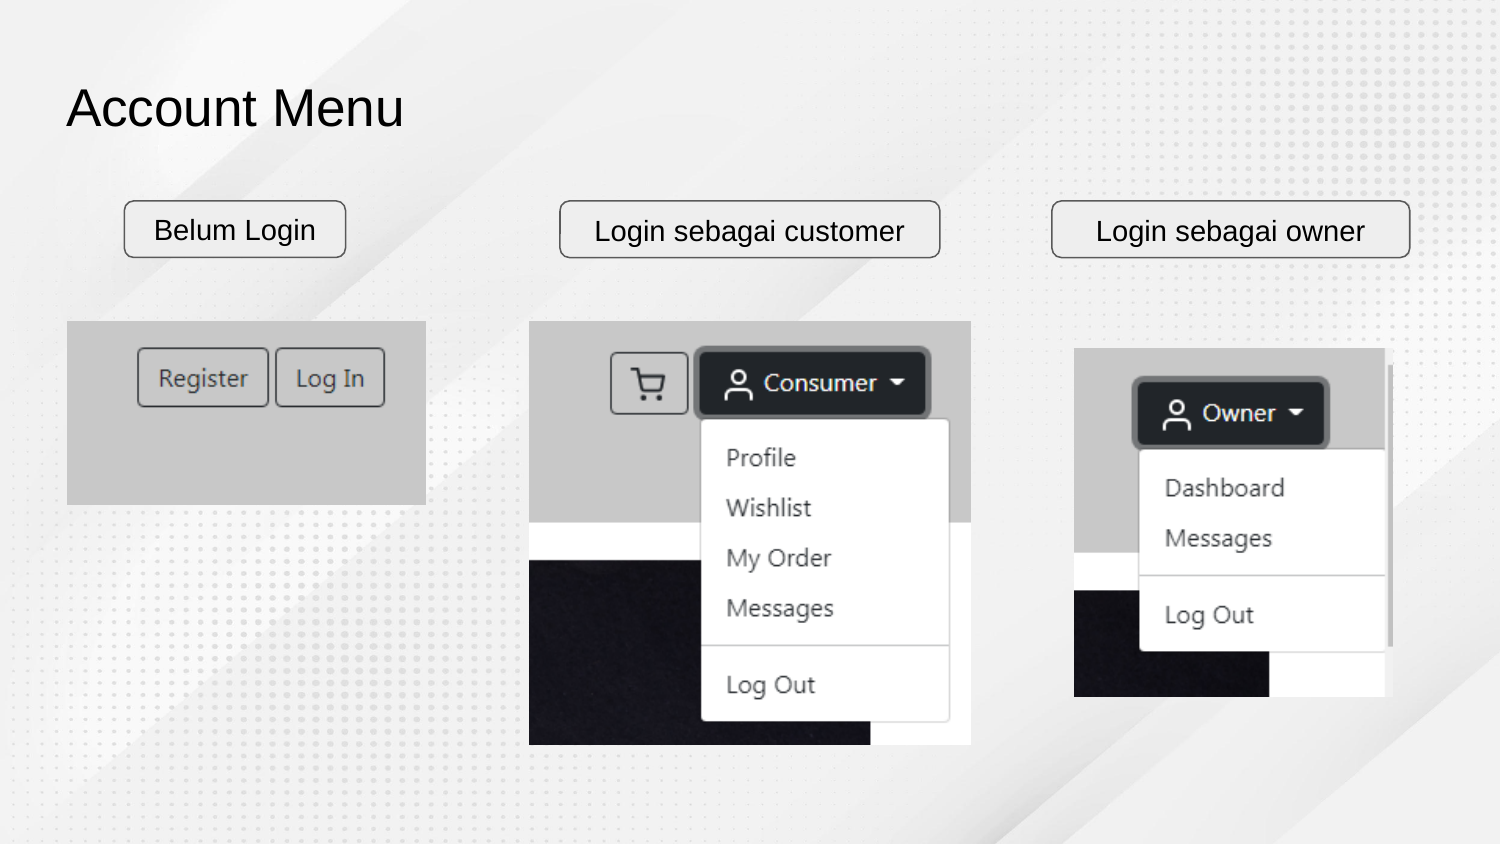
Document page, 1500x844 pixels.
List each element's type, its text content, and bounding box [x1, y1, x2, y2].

title Account Menu [51, 58, 1449, 153]
text_box Login sebagai owner [1051, 200, 1410, 258]
text_box Belum Login [124, 200, 346, 258]
picture [0, 0, 1500, 844]
text_box Login sebagai customer [559, 200, 940, 258]
